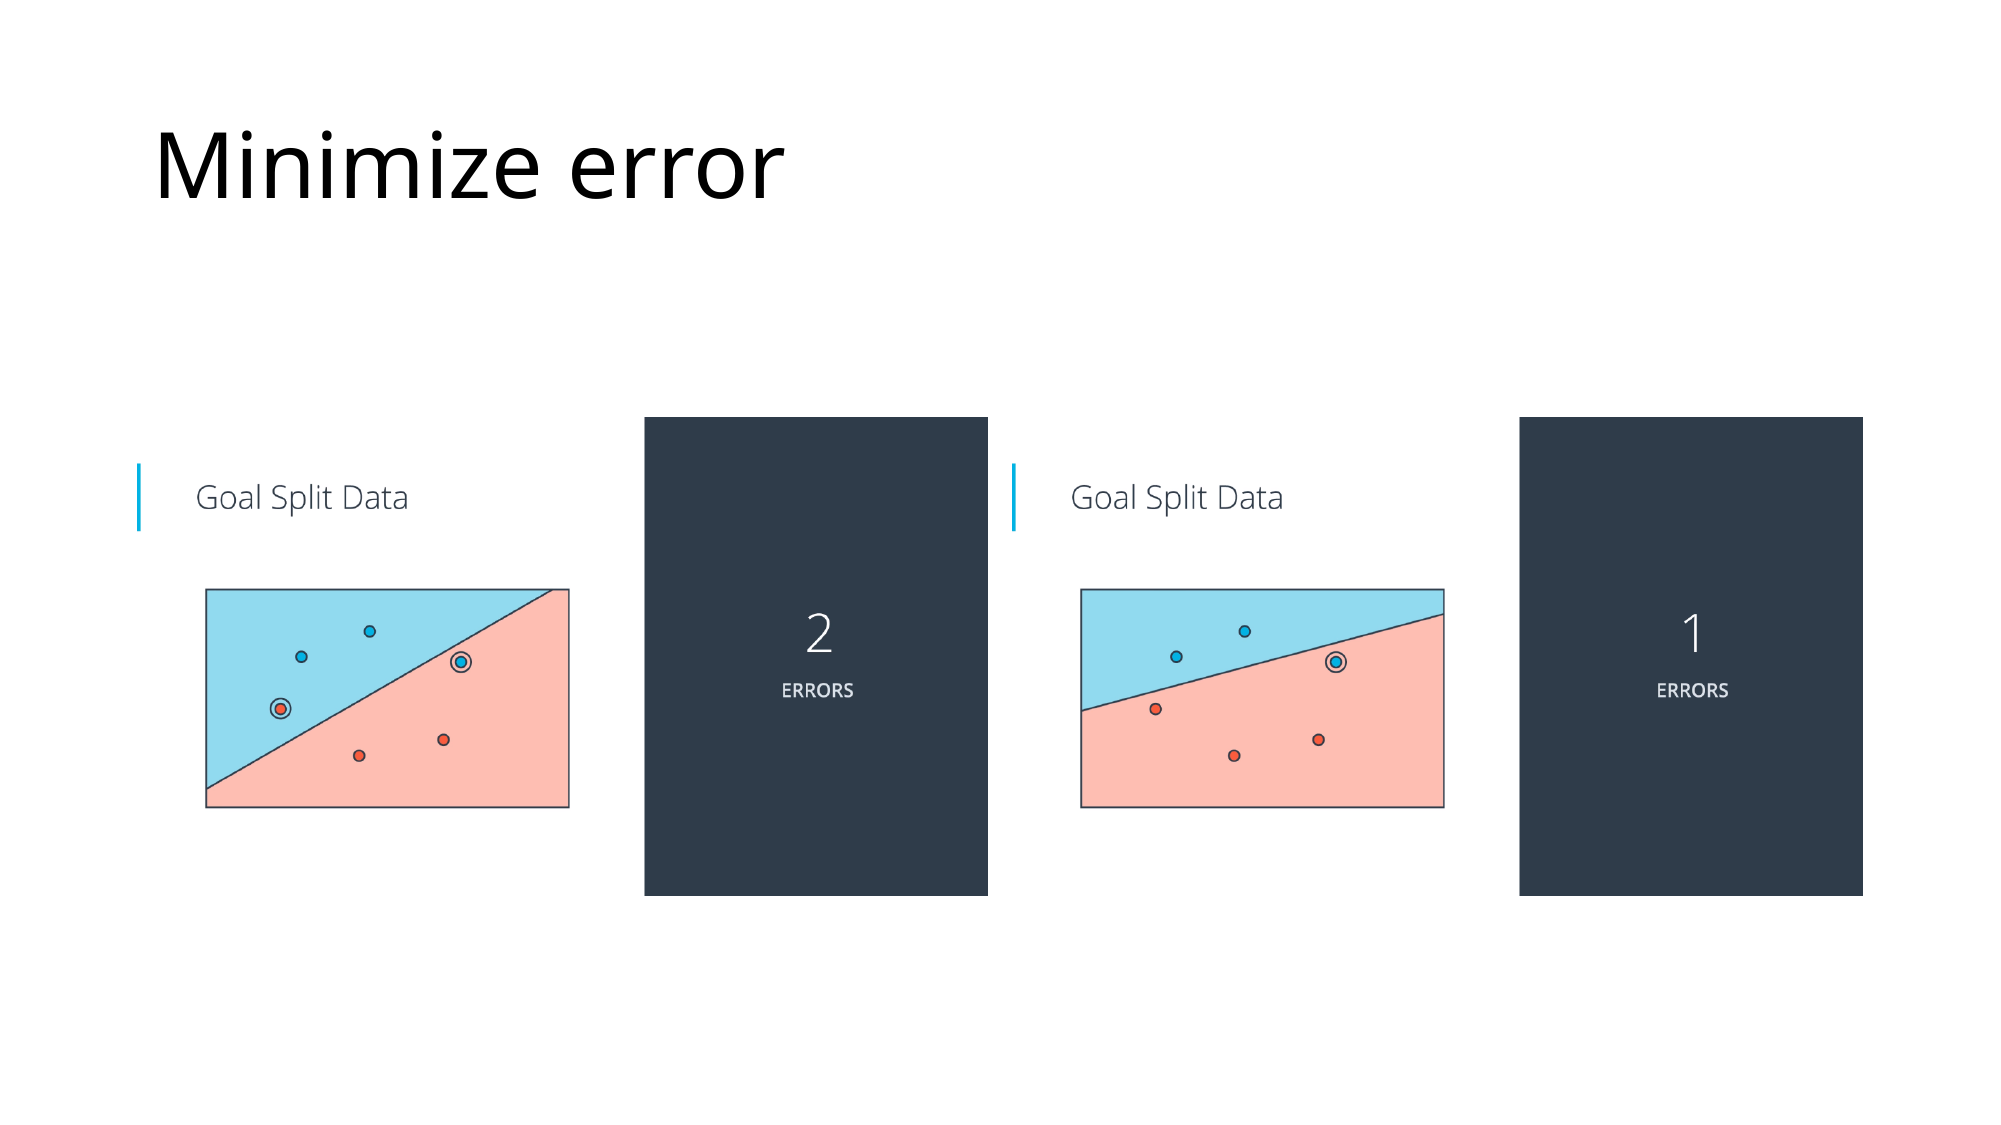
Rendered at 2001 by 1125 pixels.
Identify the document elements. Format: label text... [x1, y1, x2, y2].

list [1012, 417, 1863, 896]
title Minimize error [137, 59, 1863, 278]
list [137, 417, 988, 896]
